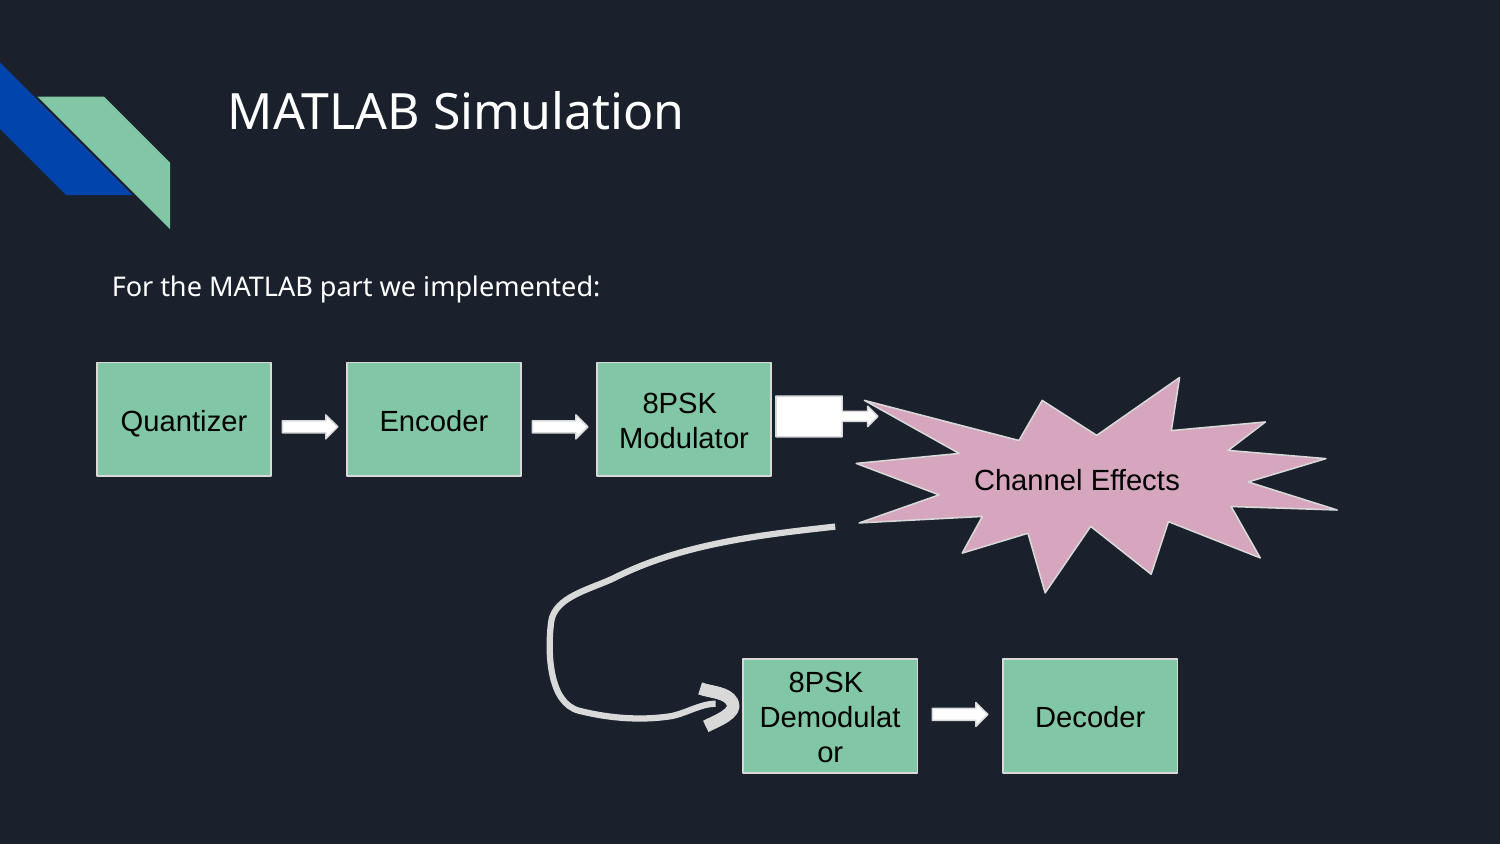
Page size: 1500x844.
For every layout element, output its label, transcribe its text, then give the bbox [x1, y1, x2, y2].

list For the MATLAB part we implemented: [96, 249, 1252, 327]
text_box [549, 526, 836, 719]
text_box 8PSK Demodulator [742, 658, 918, 773]
text_box [775, 396, 878, 437]
text_box [700, 688, 734, 727]
text_box Decoder [1002, 658, 1178, 773]
text_box Quantizer [96, 362, 272, 477]
text_box [532, 414, 588, 439]
text_box Encoder [346, 362, 522, 477]
title MATLAB Simulation [212, 64, 1368, 215]
text_box [932, 702, 988, 727]
text_box 8PSK Modulator [596, 362, 772, 477]
text_box Channel Effects [856, 377, 1338, 593]
text_box [282, 414, 338, 439]
